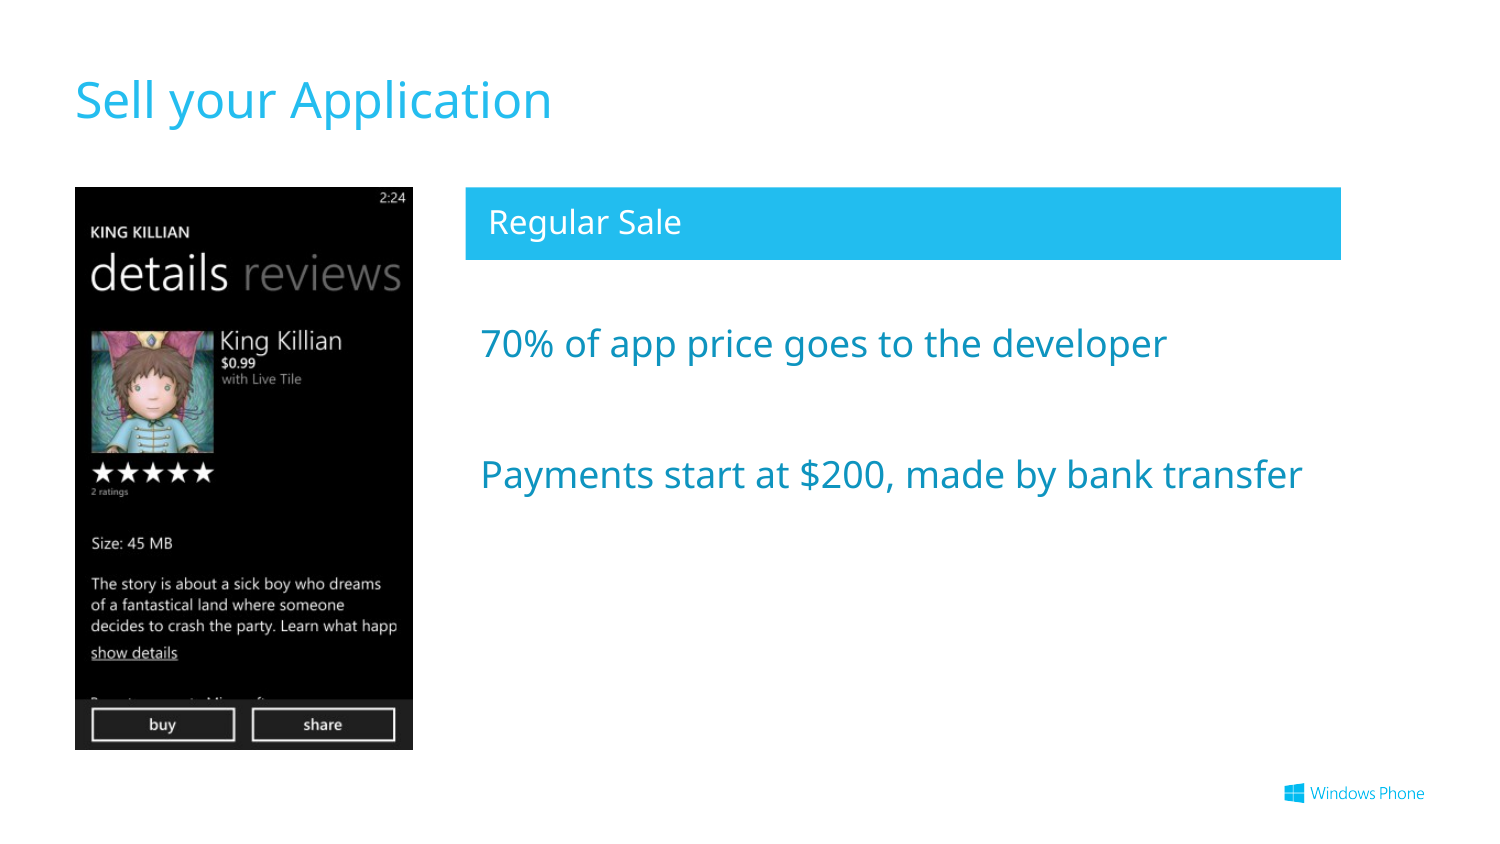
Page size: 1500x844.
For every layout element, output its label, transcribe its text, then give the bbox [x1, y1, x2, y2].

title Sell your Application [75, 65, 1425, 130]
picture [74, 186, 413, 751]
text_box 70% of app price goes to the developer Payments start at $200, made by bank transfer [465, 317, 1341, 504]
text_box Regular Sale [464, 185, 1343, 262]
picture [1274, 772, 1435, 814]
